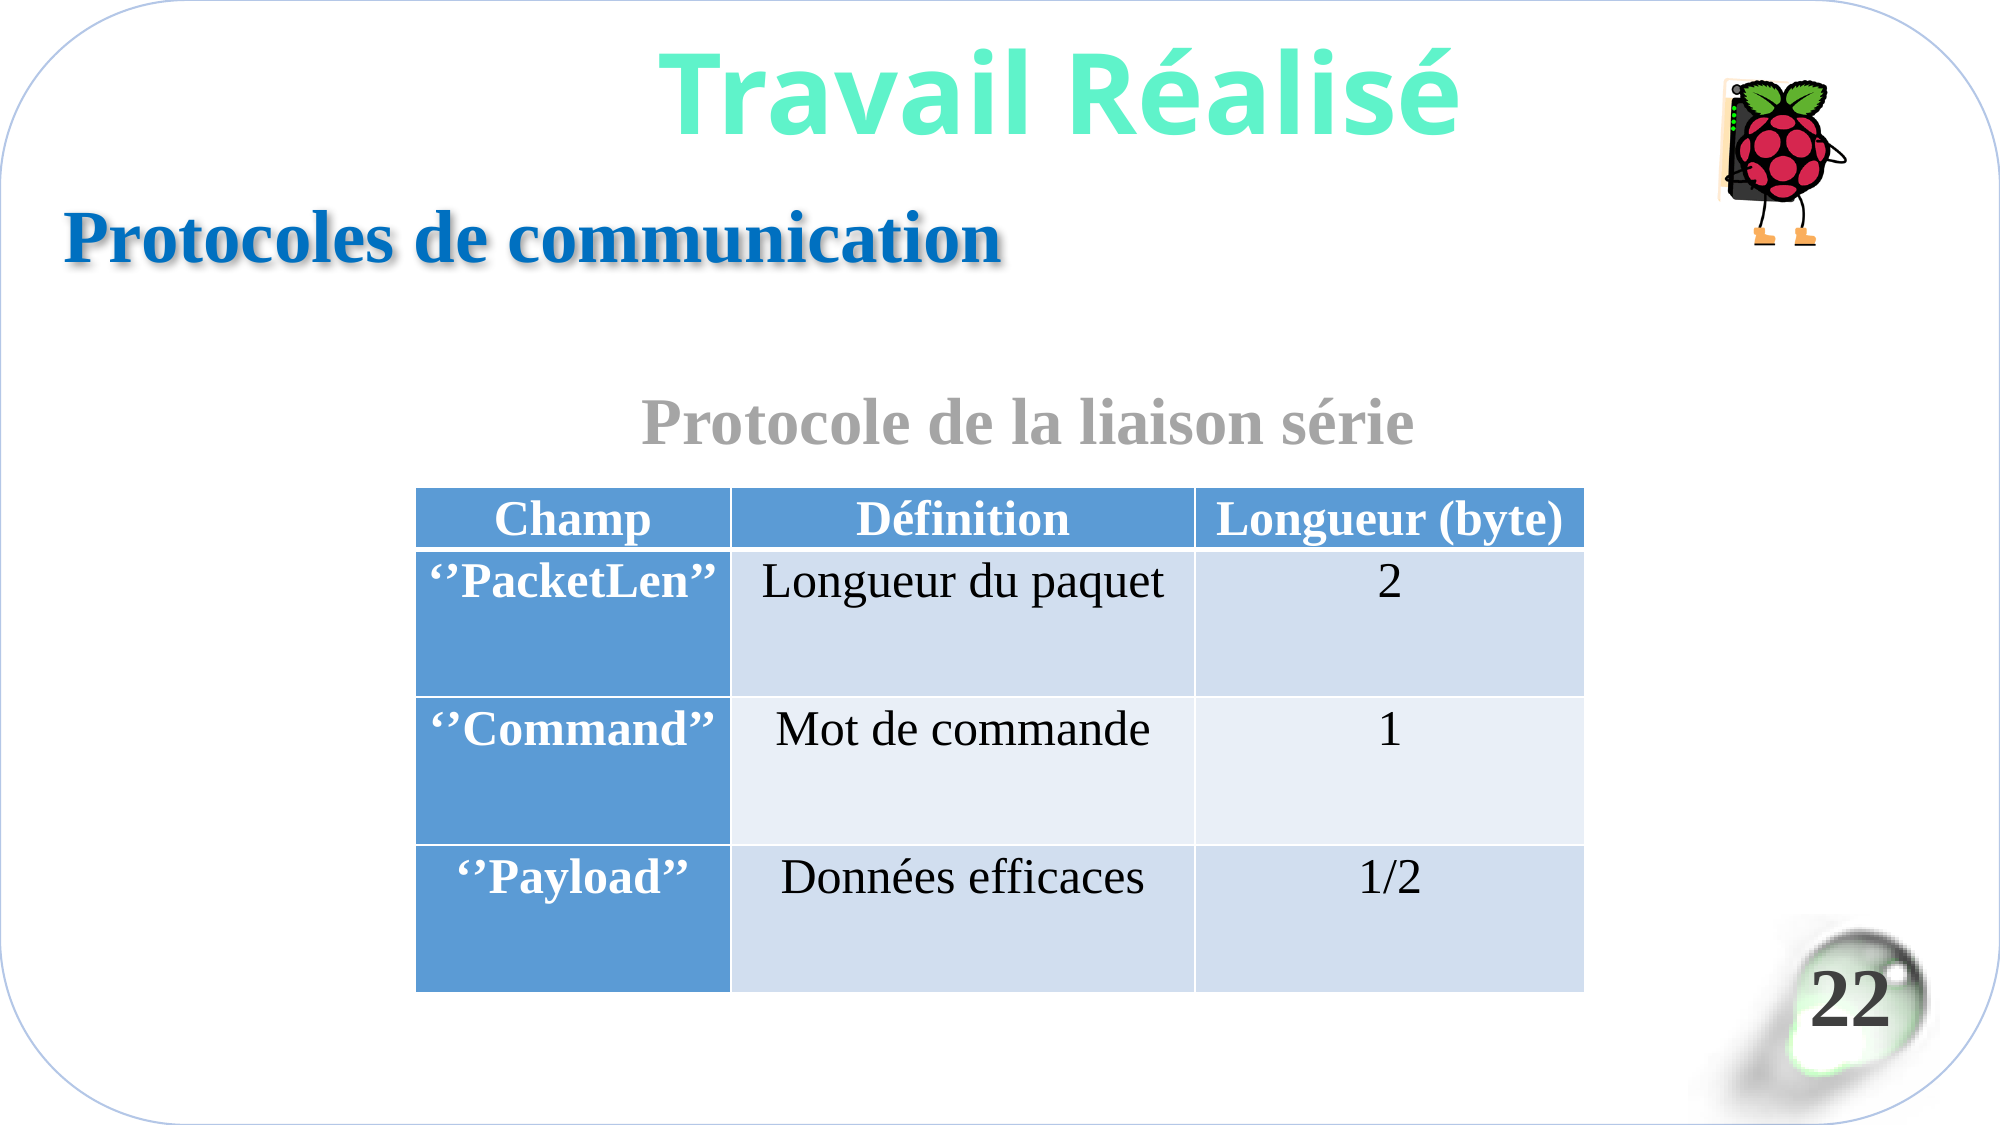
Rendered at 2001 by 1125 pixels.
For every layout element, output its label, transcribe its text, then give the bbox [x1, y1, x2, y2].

text_box [0, 0, 2000, 1125]
text_box Protocoles de communication [0, 177, 1067, 288]
text_box Protocole de la liaison série [626, 370, 1432, 466]
picture [1667, 31, 1867, 248]
picture [1688, 914, 1940, 1125]
text_box Travail Réalisé [238, 14, 1884, 165]
